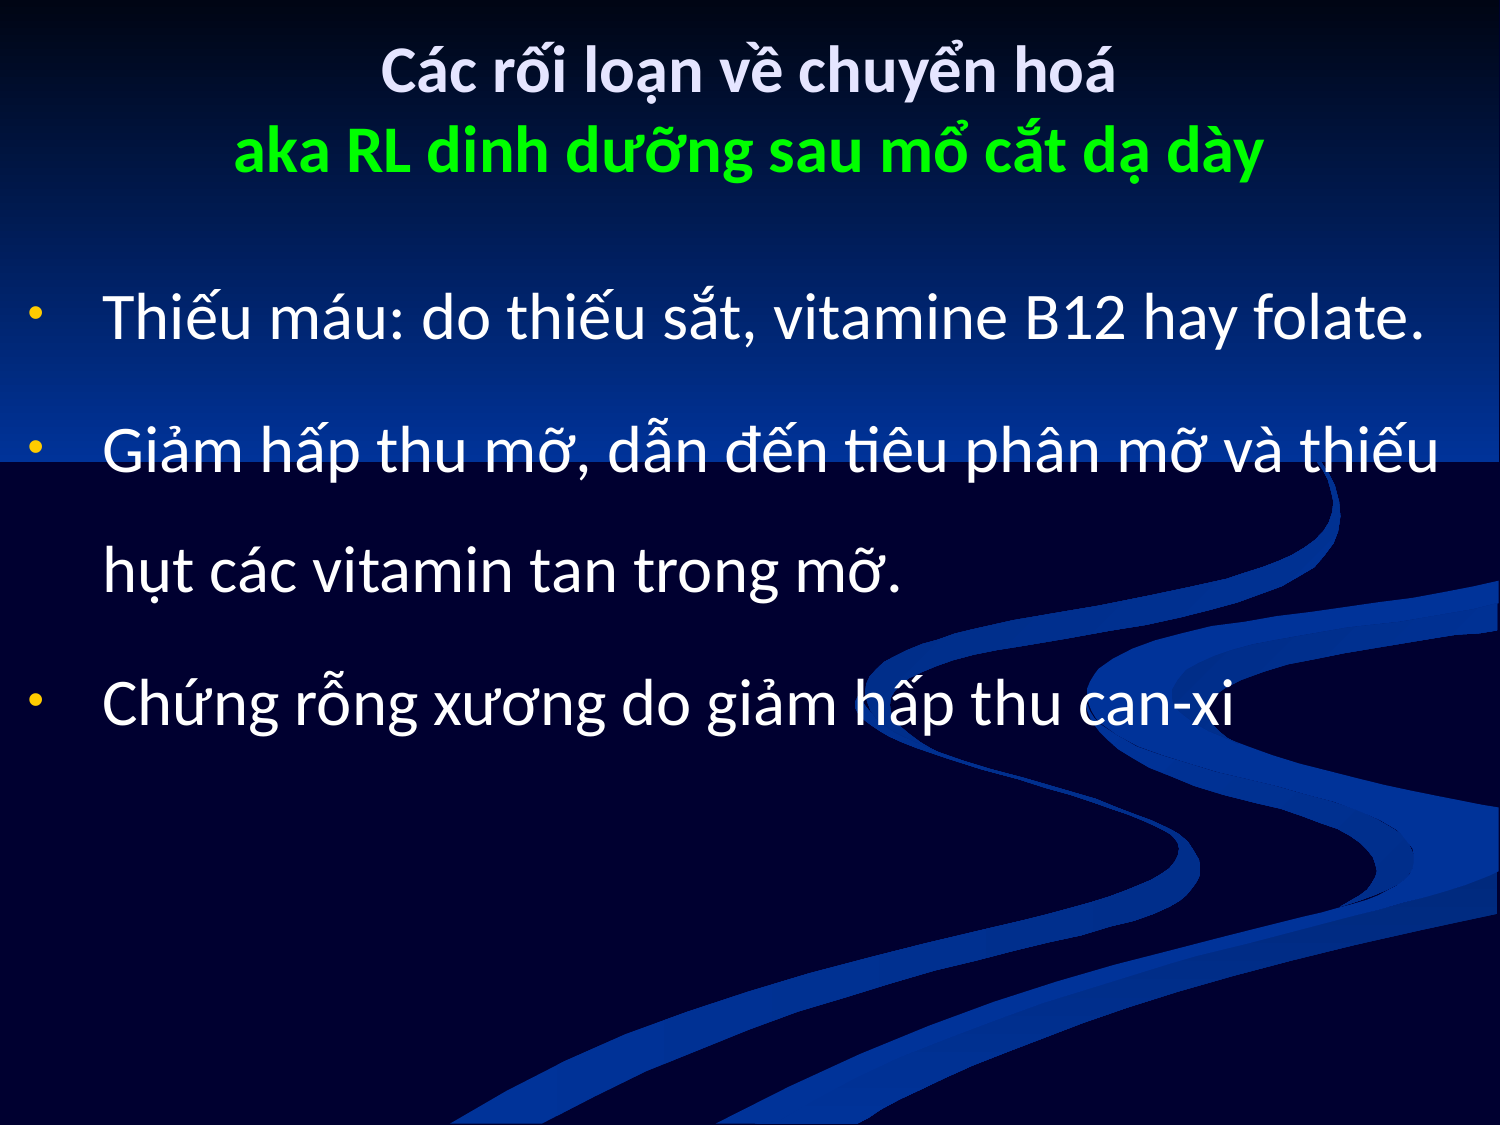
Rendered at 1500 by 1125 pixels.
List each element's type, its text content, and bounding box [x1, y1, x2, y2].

title Các rối loạn về chuyển hoá aka RL dinh dưỡng sau mổ cắt dạ dày [112, 12, 1388, 201]
subtitle Thiếu máu: do thiếu sắt, vitamine B12 hay folate. Giảm hấp thu mỡ, dẫn đến tiêu phân mỡ và thiếu hụt các vitamin tan trong mỡ. Chứng rỗng xương do giảm hấp thu can-xi [12, 224, 1476, 1088]
